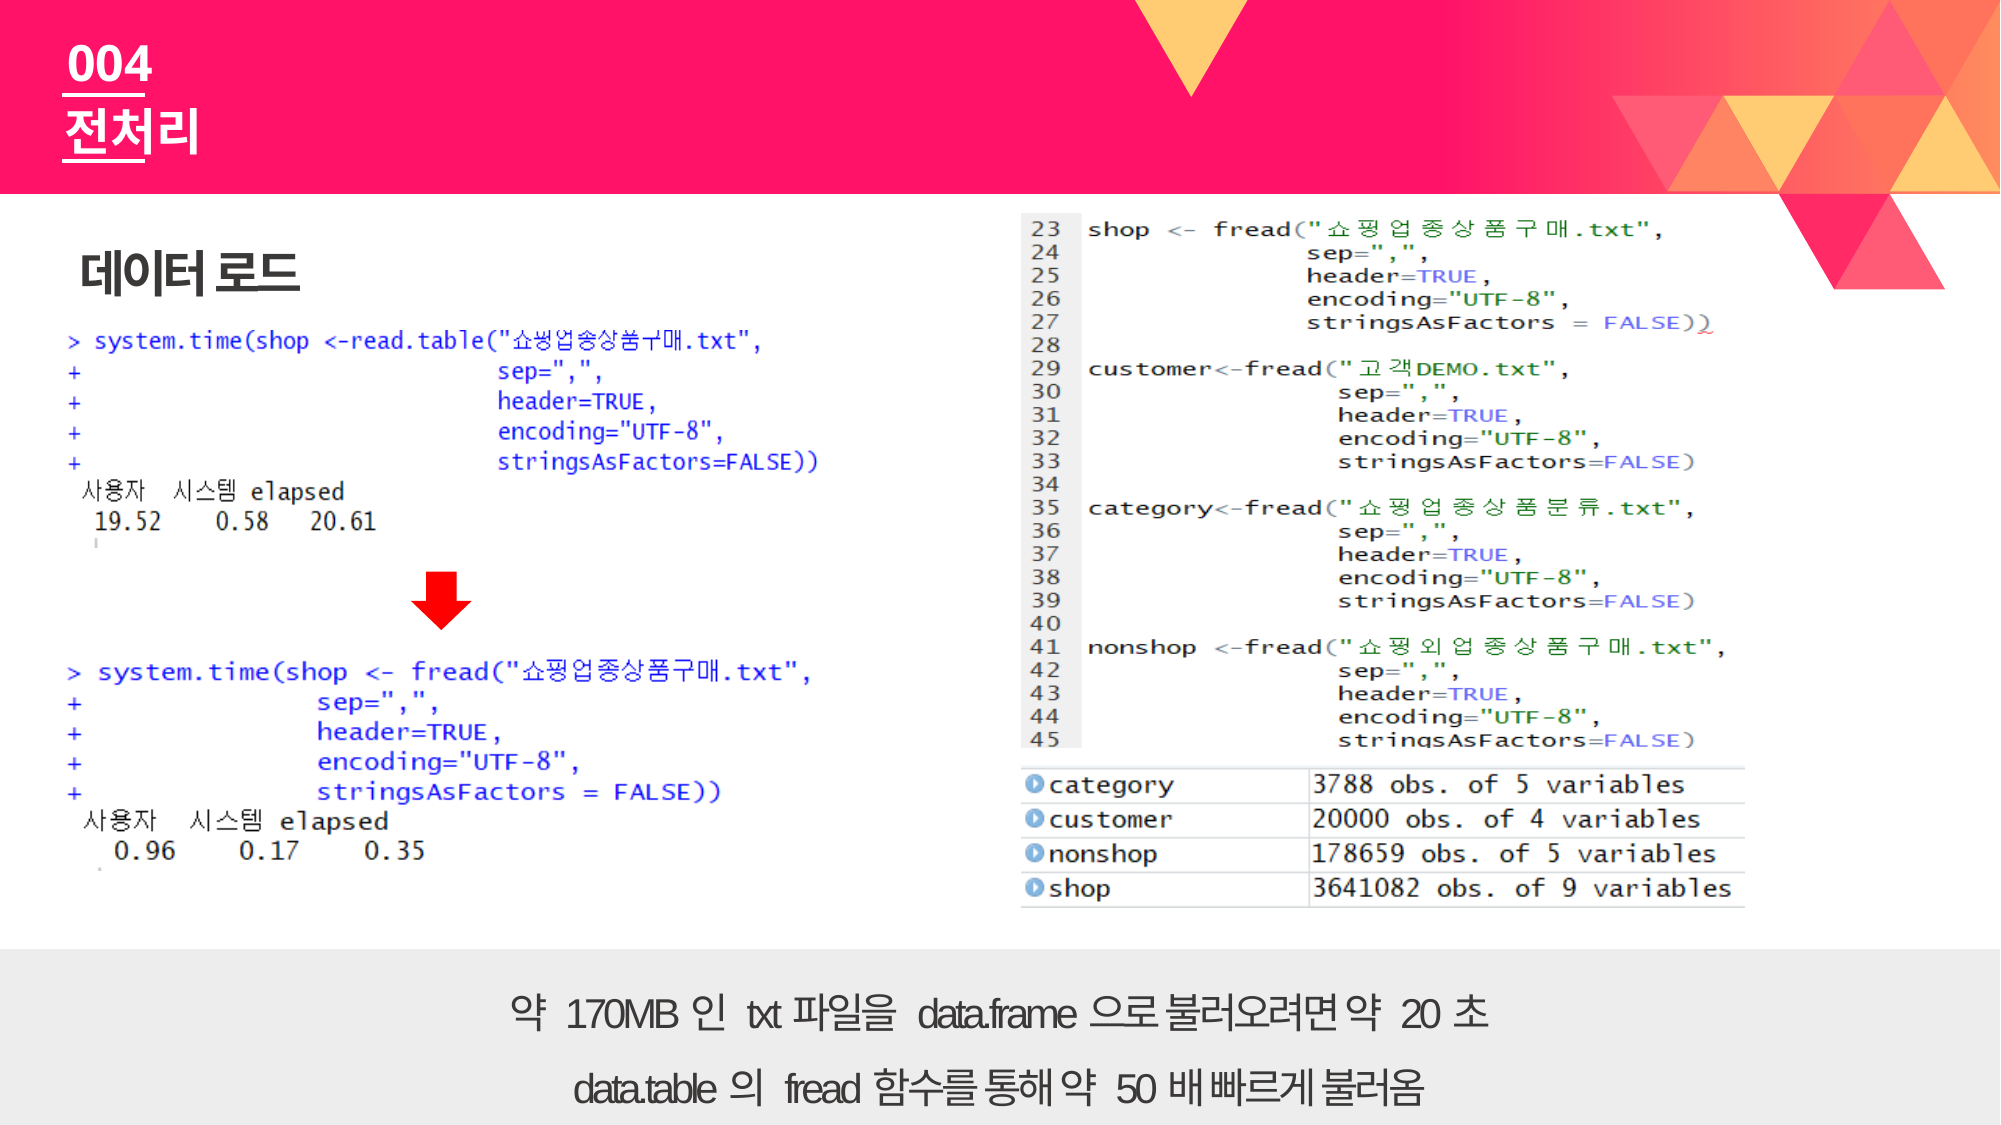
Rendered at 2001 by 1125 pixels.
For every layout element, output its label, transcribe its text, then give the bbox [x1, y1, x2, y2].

text_box [1656, 176, 1662, 194]
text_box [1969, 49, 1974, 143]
text_box 약 170MB인 txt파일을 data.frame으로 불러오려면 약 20초 data.table의 fread함수를 통해 약 50배 빠르게 불러옴 [0, 948, 2000, 1125]
text_box [1656, 0, 1662, 94]
text_box 004 [52, 24, 168, 99]
picture [1021, 765, 1745, 908]
text_box RFM 분포의 문제 [1828, 0, 1836, 95]
text_box 전처리 [49, 93, 218, 169]
text_box [408, 570, 475, 632]
text_box RFM 분포의 문제 [1828, 99, 1836, 193]
text_box 데이터 로드 [64, 205, 1716, 310]
picture [1021, 213, 1751, 749]
picture [64, 652, 827, 871]
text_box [64, 95, 143, 162]
picture [64, 330, 827, 548]
